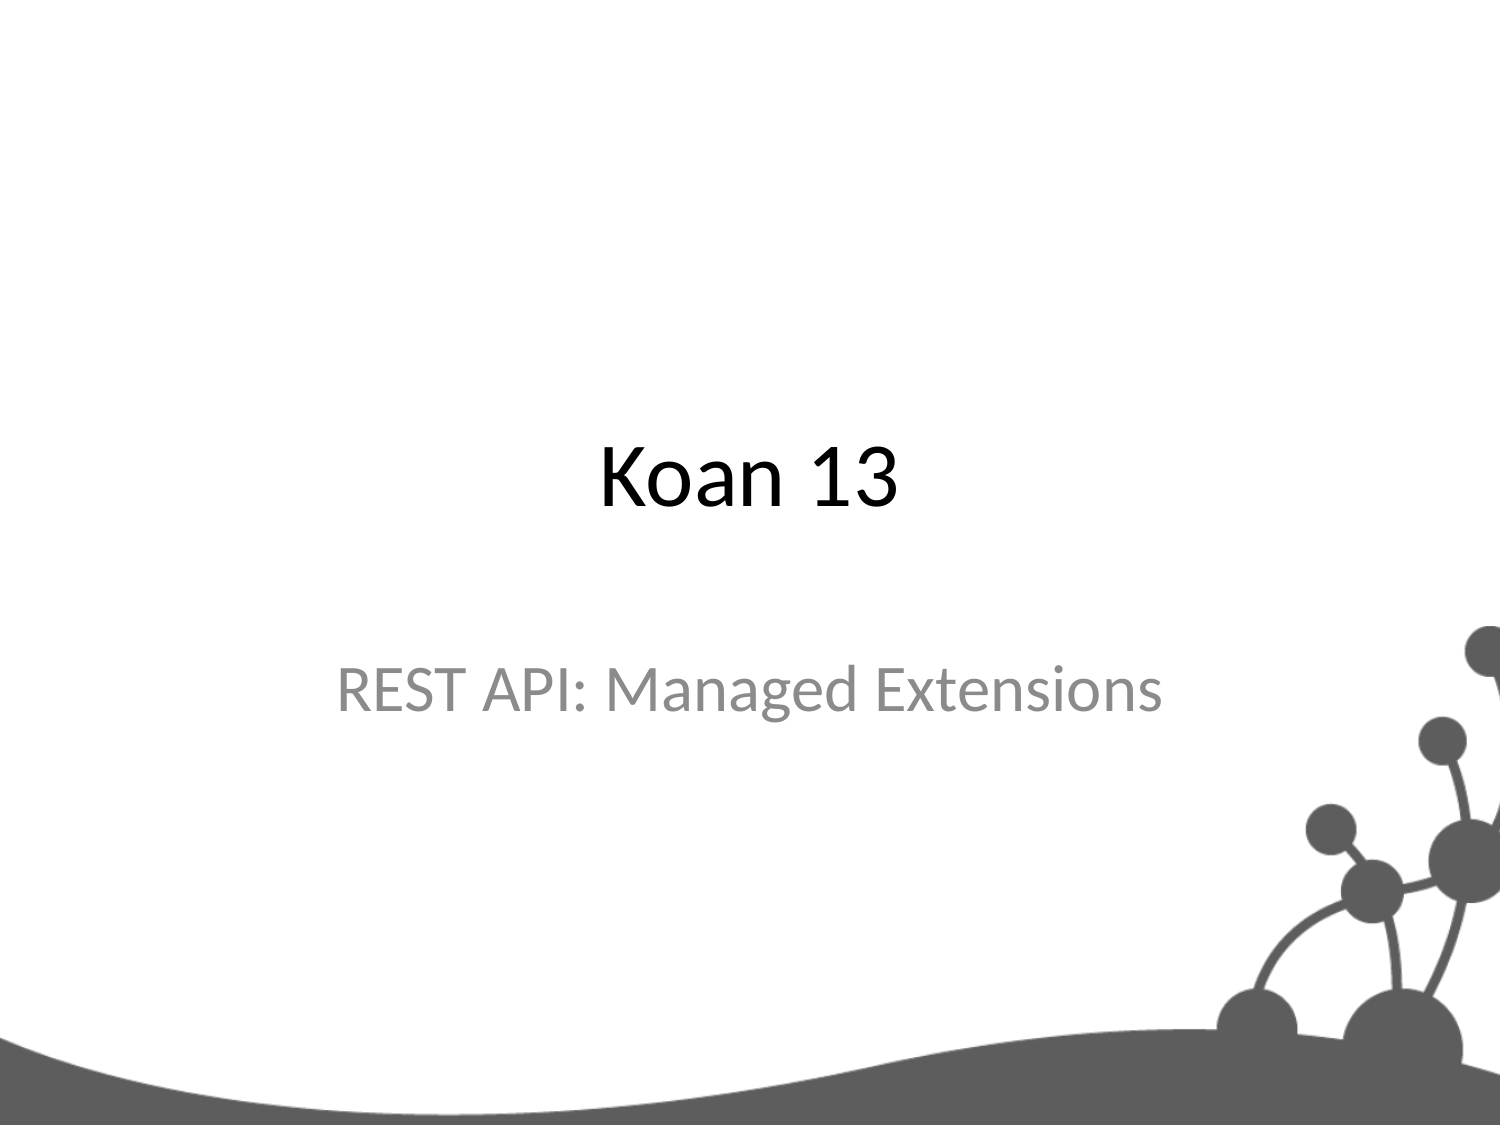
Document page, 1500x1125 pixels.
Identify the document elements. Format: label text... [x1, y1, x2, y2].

subtitle REST API: Managed Extensions [225, 637, 1275, 925]
title Koan 13 [112, 349, 1388, 591]
